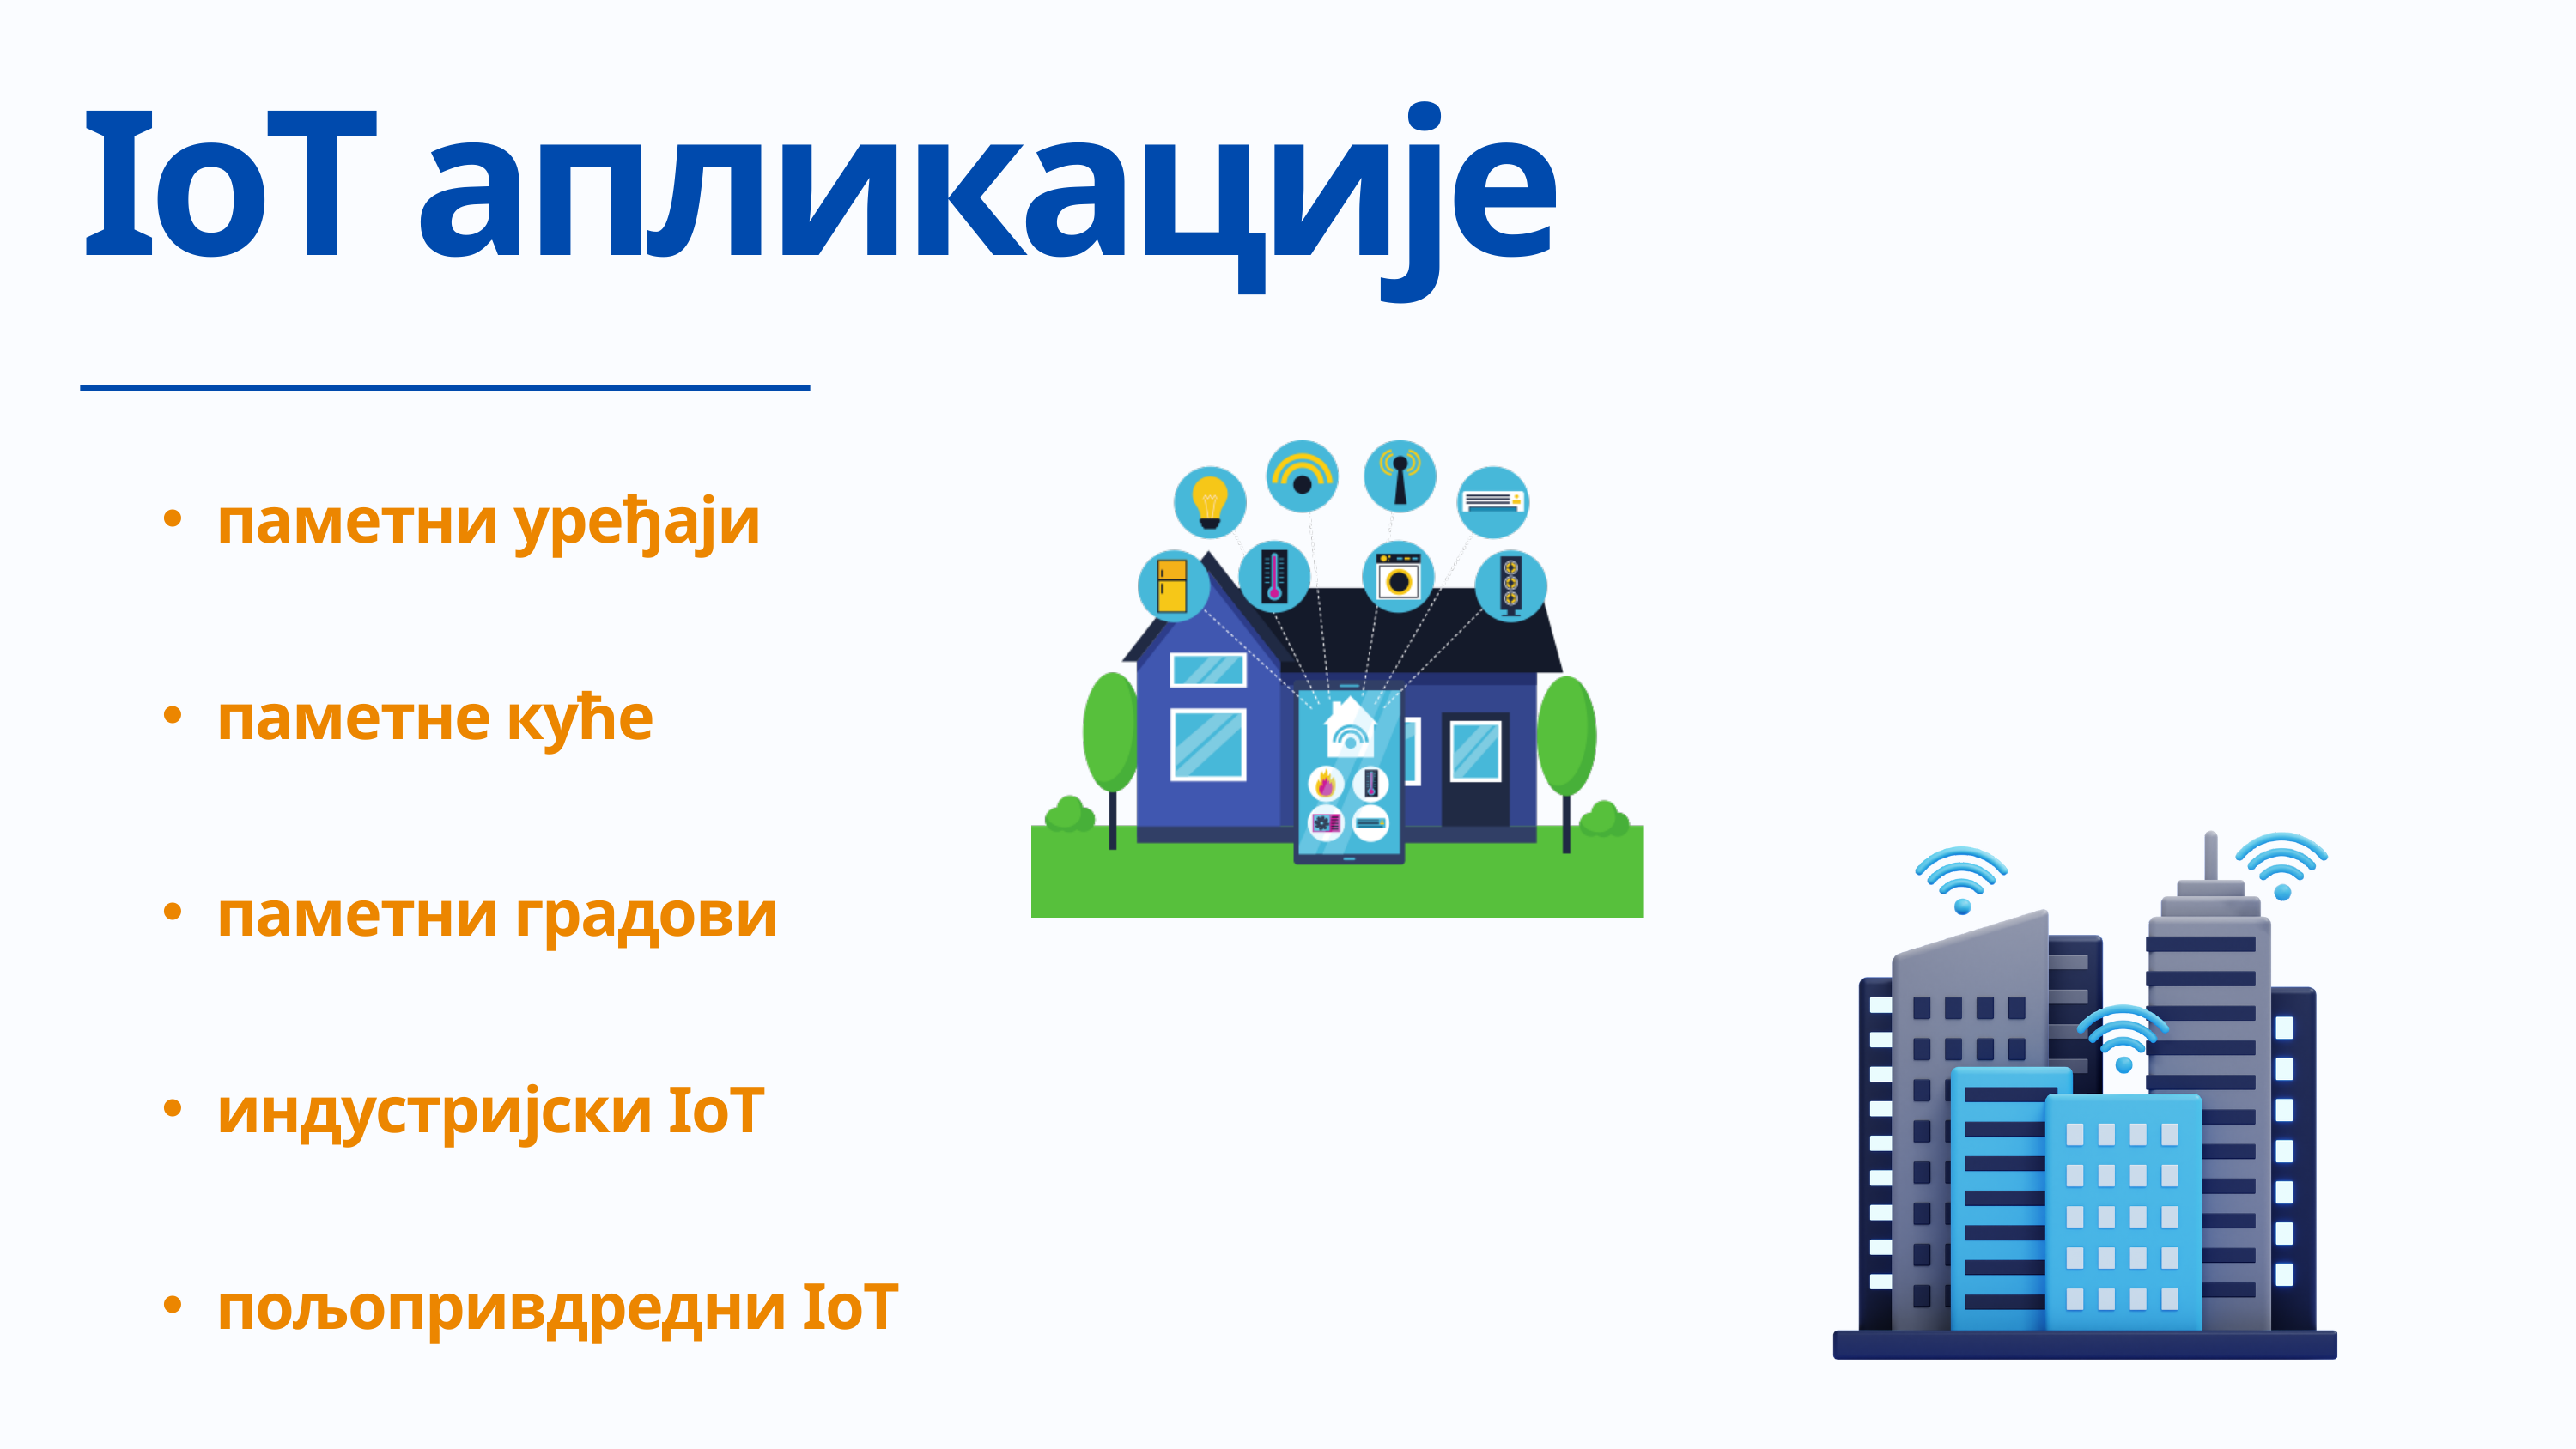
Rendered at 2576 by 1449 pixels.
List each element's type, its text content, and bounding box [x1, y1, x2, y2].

text_box паметни уређаји паметне куће паметни градови индустријски IoT пољопривдредни IoT [107, 457, 904, 1440]
text_box IoT апликације [80, 83, 1983, 296]
text_box [1832, 830, 2338, 1360]
text_box [1031, 440, 1644, 918]
